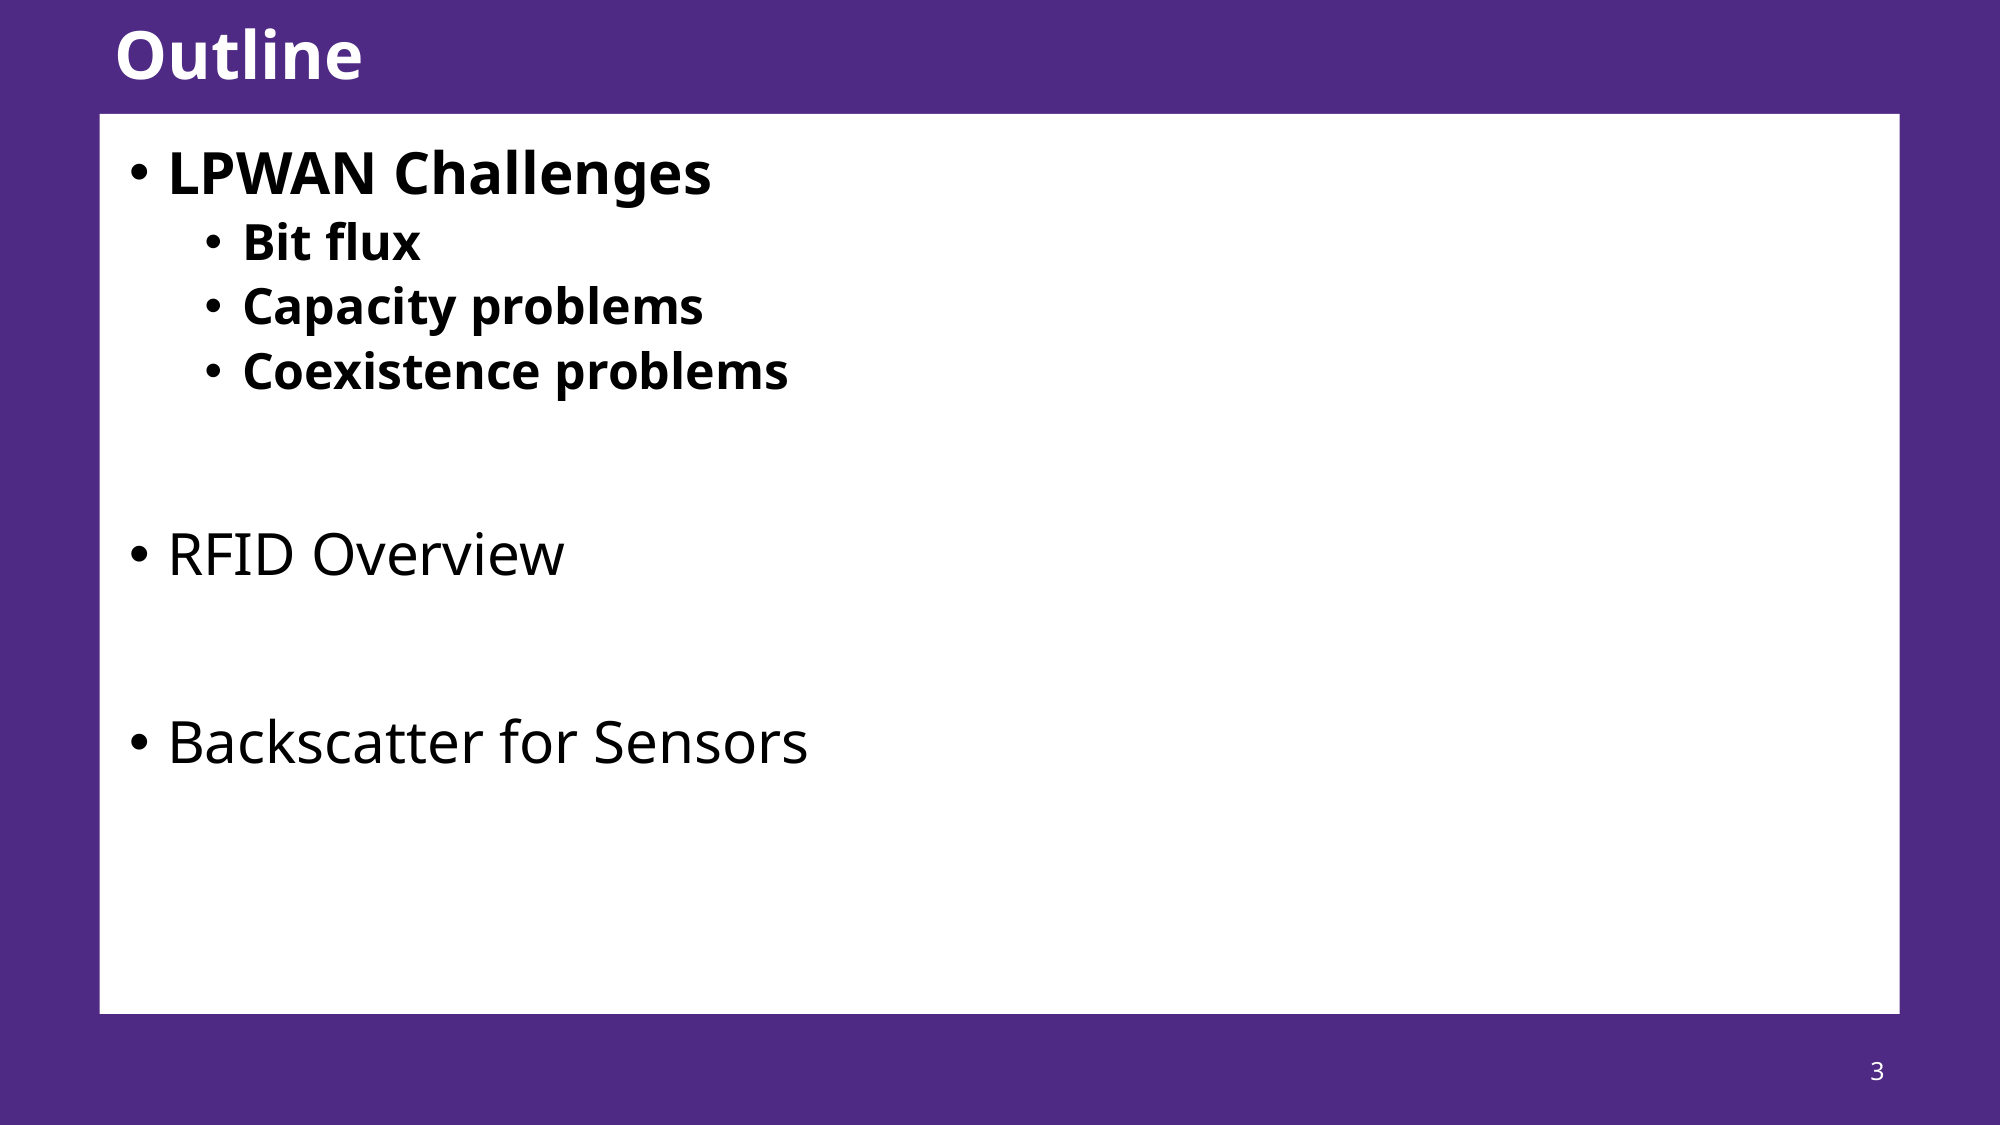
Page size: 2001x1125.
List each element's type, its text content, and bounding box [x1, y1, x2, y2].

list LPWAN Challenges Bit flux Capacity problems Coexistence problems RFID Overview Backscatter for Sensors [99, 114, 1900, 1014]
title Outline [99, 1, 1900, 114]
slide_number 3 [1749, 1042, 1900, 1103]
